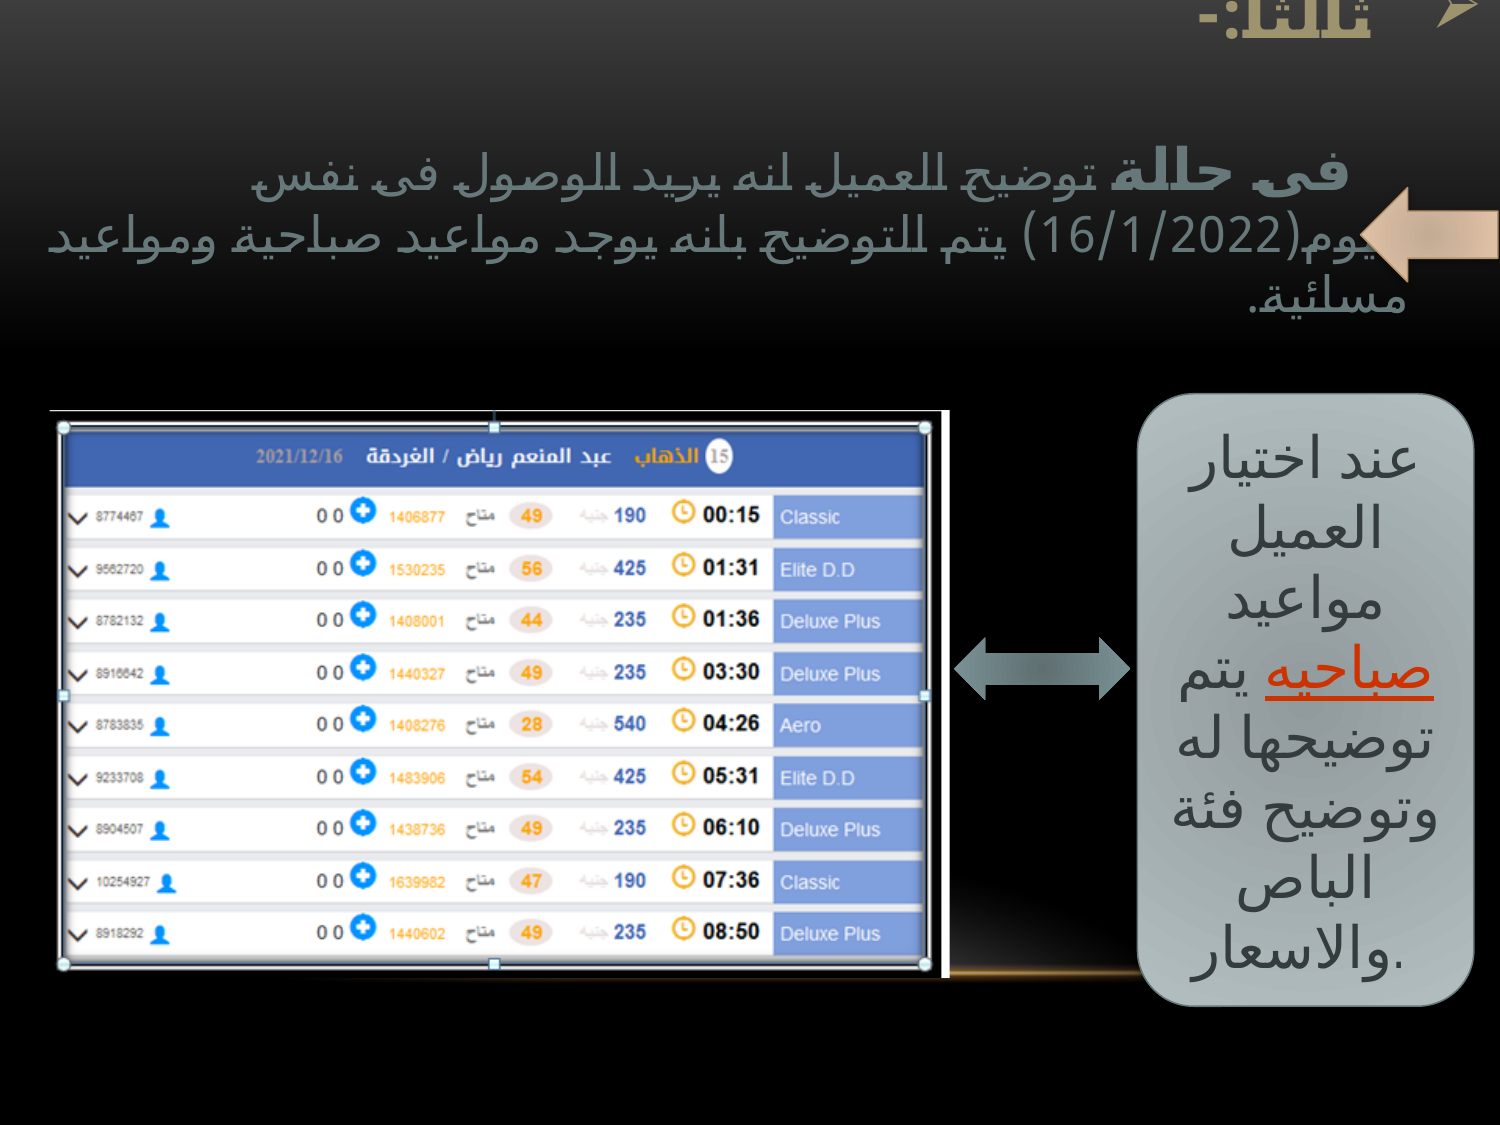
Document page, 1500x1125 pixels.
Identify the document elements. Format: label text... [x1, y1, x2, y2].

text_box عند اختيار العميل مواعيد صباحيه يتم توضيحها له وتوضيح فئة الباص والاسعار. [1136, 392, 1475, 1008]
text_box [955, 637, 1131, 700]
text_box [1359, 186, 1499, 283]
picture [49, 410, 950, 978]
title ثالثا:- فى حالة توضيح العميل انه يريد الوصول فى نفس اليوم(16/1/2022) يتم التوضيح بانه يوجد مواعيد صباحية ومواعيد مسائية. [0, 0, 1500, 1125]
